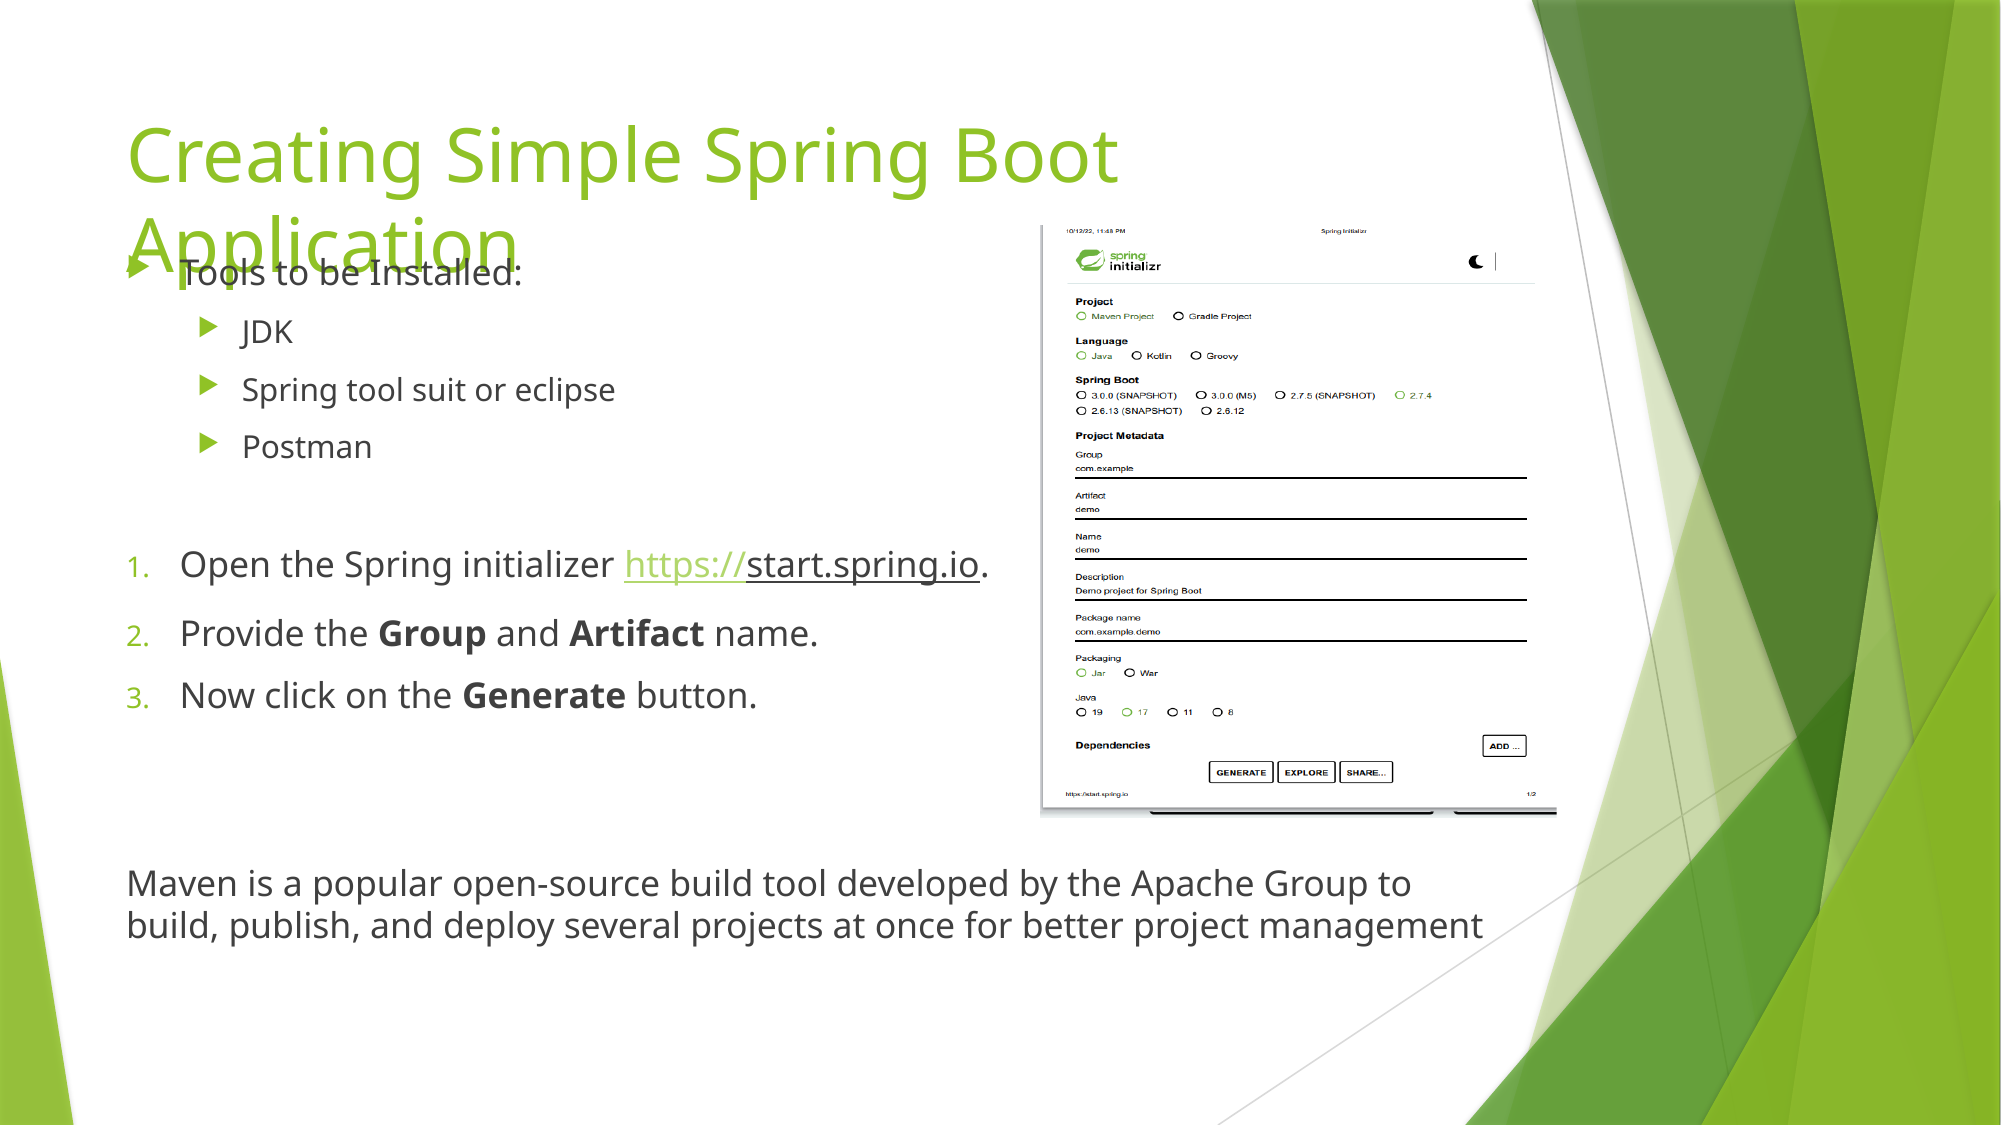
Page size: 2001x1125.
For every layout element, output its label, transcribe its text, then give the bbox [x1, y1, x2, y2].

picture [1039, 224, 1557, 819]
title Creating Simple Spring Boot Application [111, 99, 1522, 242]
list Tools to be Installed: JDK Spring tool suit or eclipse Postman Open the Spring initializer https://start.spring.io. Provide the Group and Artifact name. Now click on the Generate button. Maven is a popular open-source build tool developed by the Apache Group to build, publish, and deploy several projects at once for better project management [111, 242, 1522, 992]
